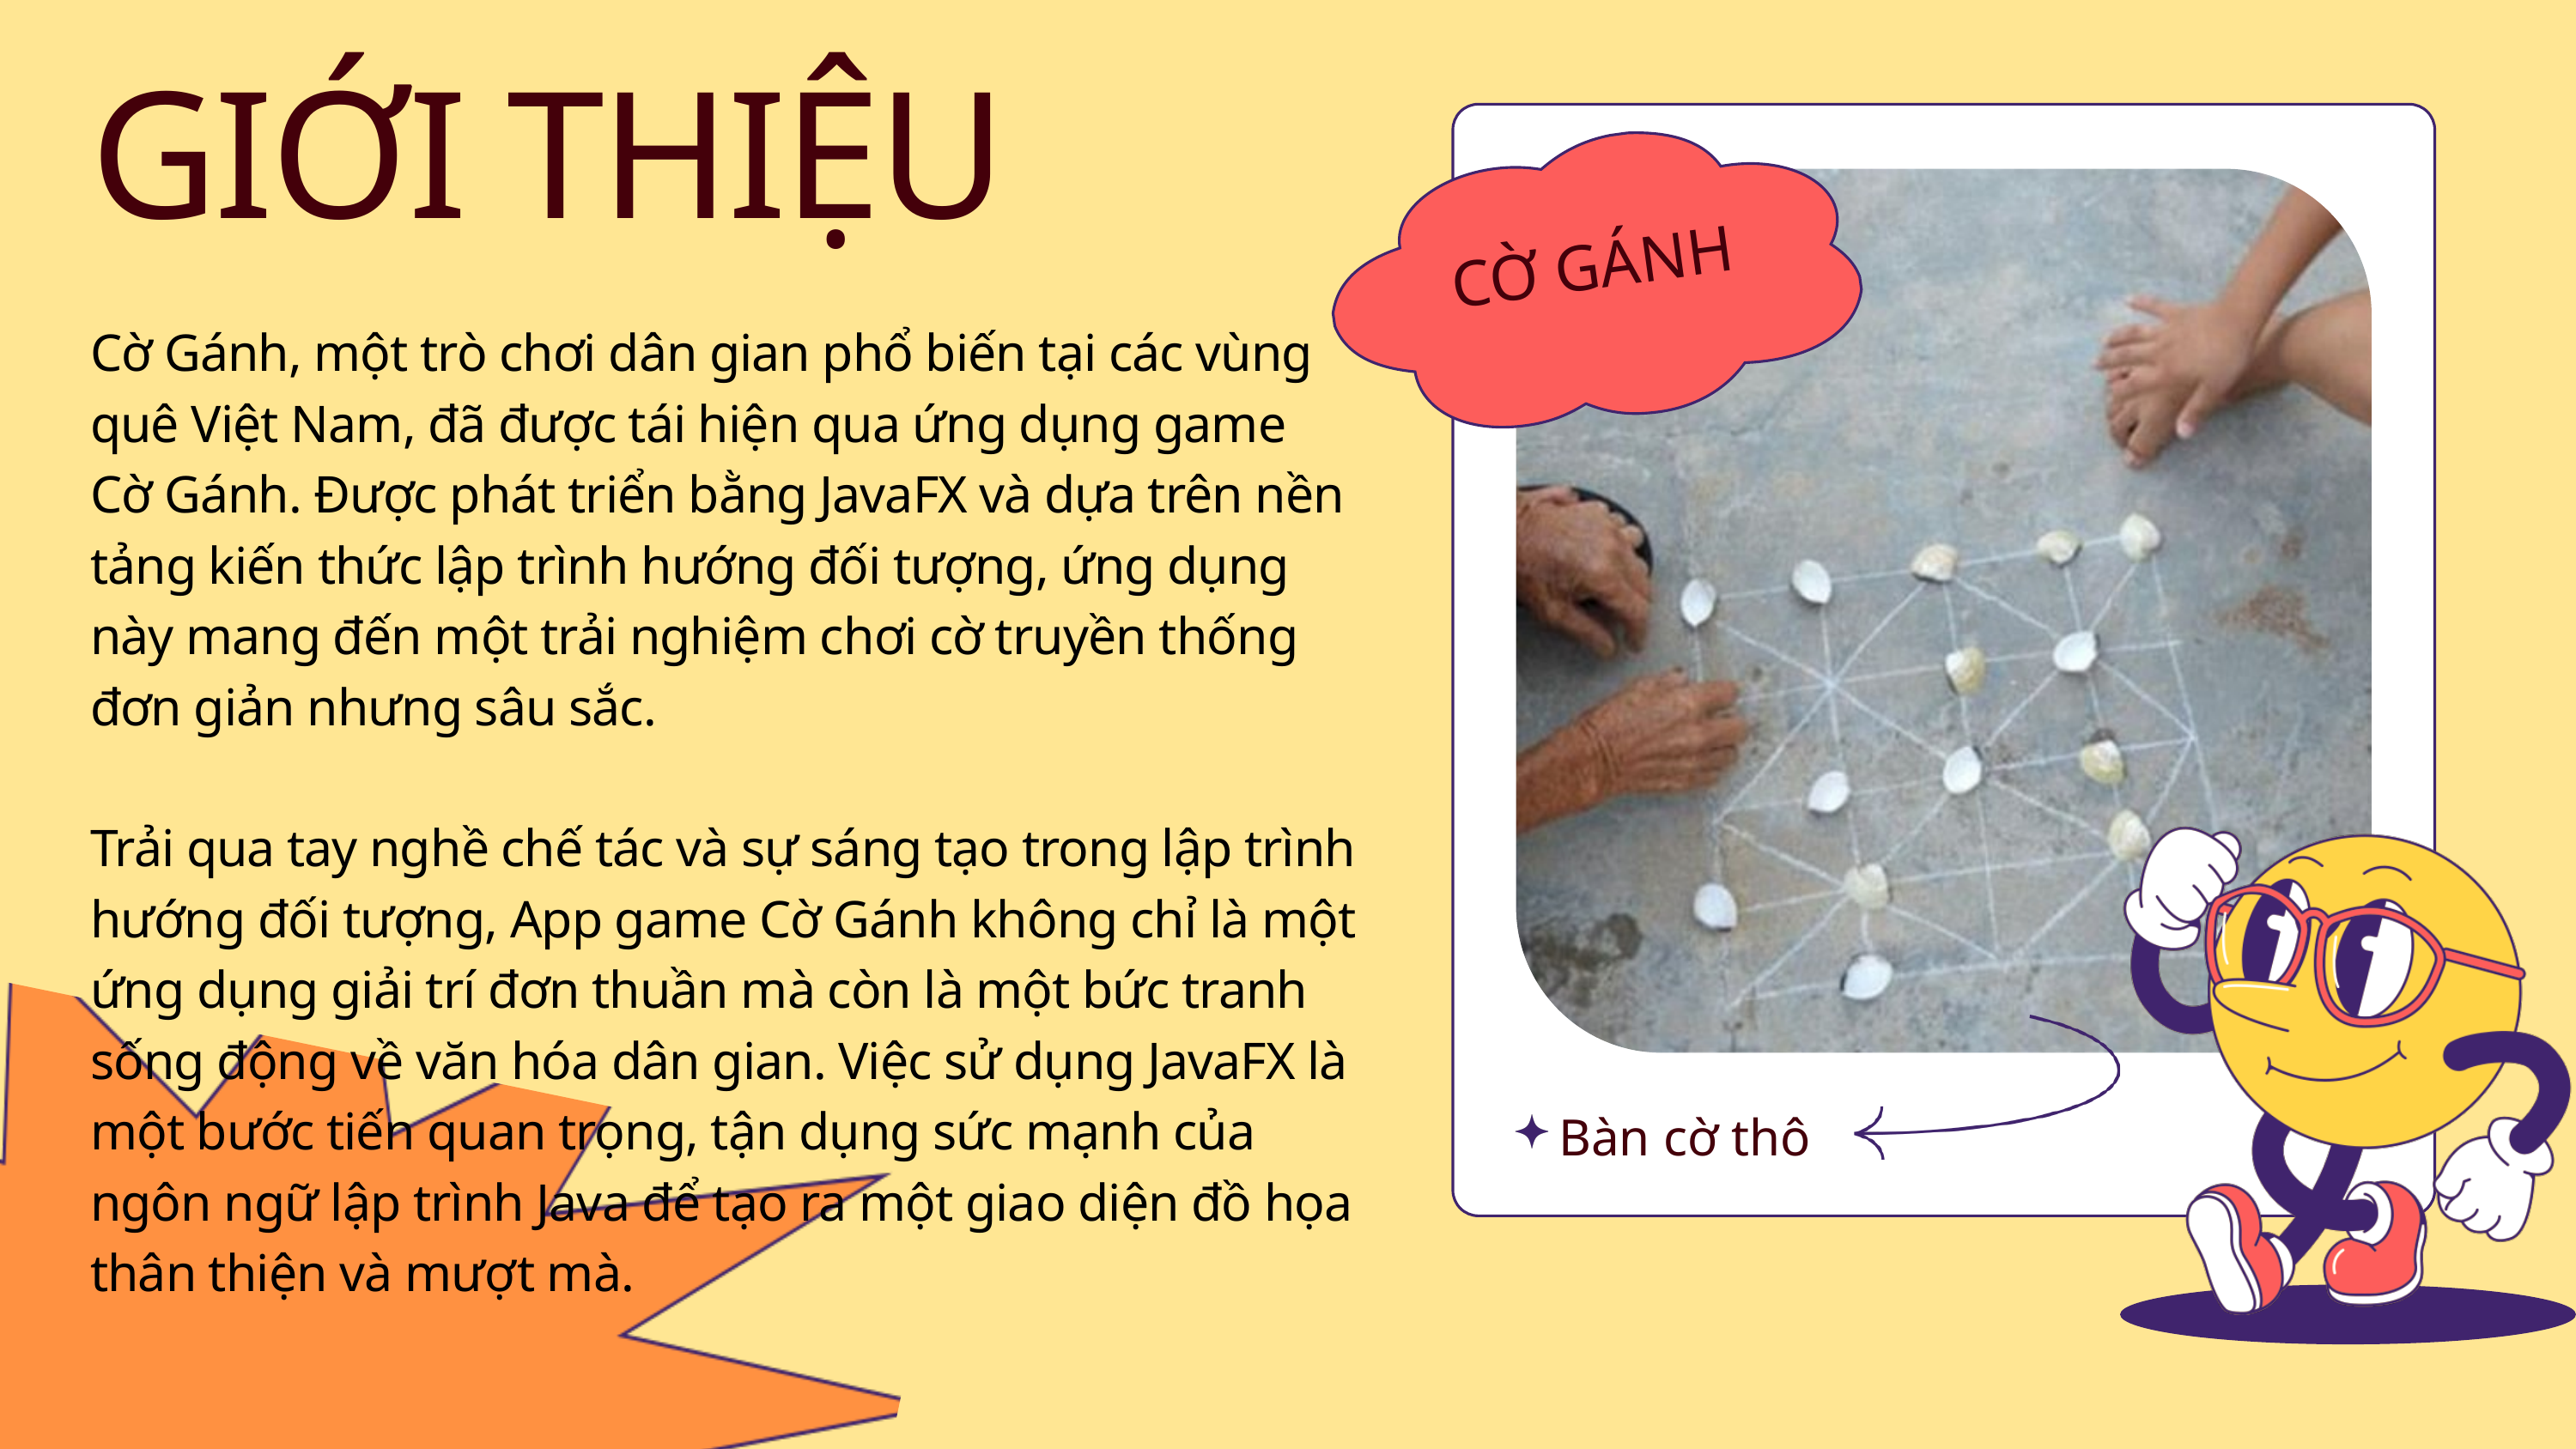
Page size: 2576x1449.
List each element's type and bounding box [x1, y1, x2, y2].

text_box [2119, 1284, 2576, 1345]
text_box [1452, 104, 2435, 1216]
text_box [2120, 825, 2576, 1284]
text_box [1363, 138, 1858, 420]
text_box [0, 980, 899, 1449]
text_box [1515, 167, 2373, 1054]
text_box [89, 48, 1358, 1401]
text_box [1515, 1101, 1821, 1162]
